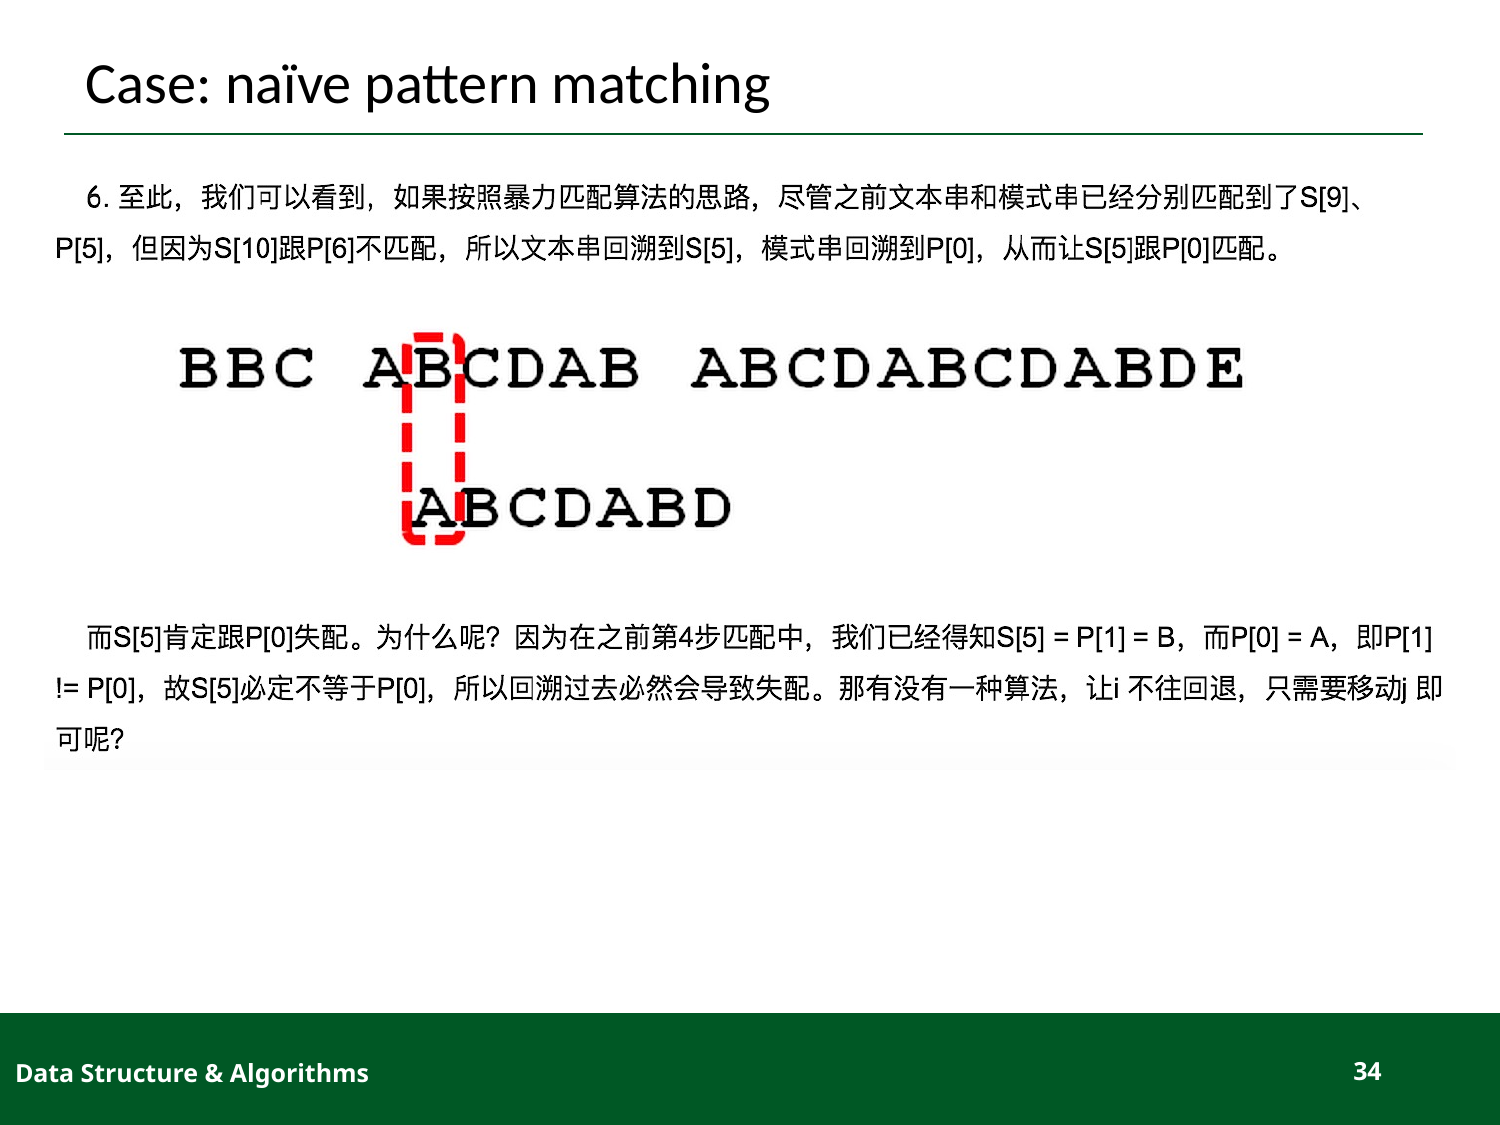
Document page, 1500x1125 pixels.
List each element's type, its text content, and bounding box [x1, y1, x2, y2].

slide_number 34 [1059, 1042, 1397, 1103]
picture [44, 169, 1456, 770]
footer Data Structure & Algorithms [0, 1042, 507, 1103]
title Case: naïve pattern matching [70, 34, 1430, 135]
